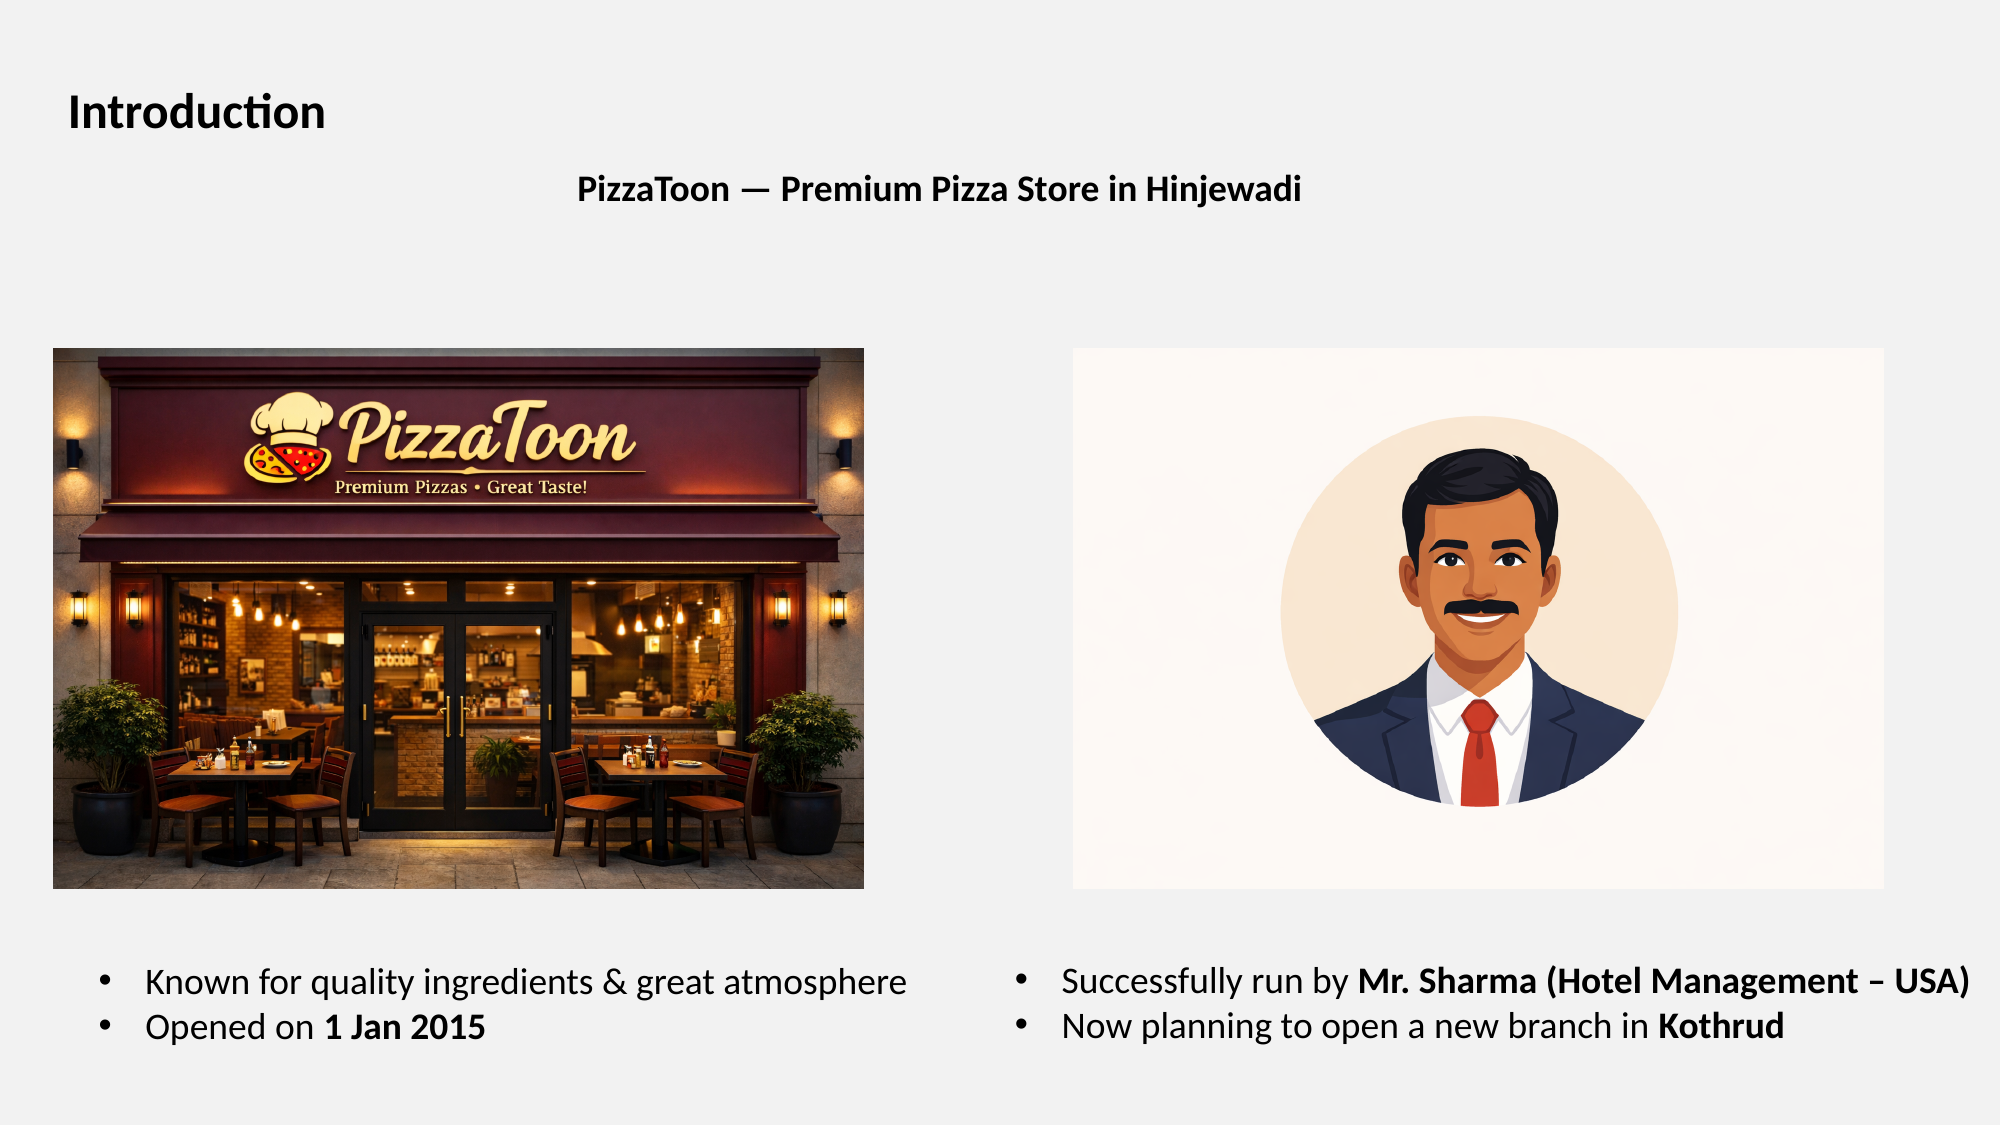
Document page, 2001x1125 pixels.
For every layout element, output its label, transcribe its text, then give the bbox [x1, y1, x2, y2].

text_box Successfully run by Mr. Sharma (Hotel Management – USA) Now planning to open a new branch in Kothrud [999, 948, 2000, 1054]
picture [53, 348, 864, 889]
picture [1073, 348, 1885, 889]
text_box PizzaToon — Premium Pizza Store in Hinjewadi [562, 156, 1438, 217]
text_box Known for quality ingredients & great atmosphere Opened on 1 Jan 2015 [83, 949, 973, 1055]
text_box Introduction [53, 70, 666, 146]
